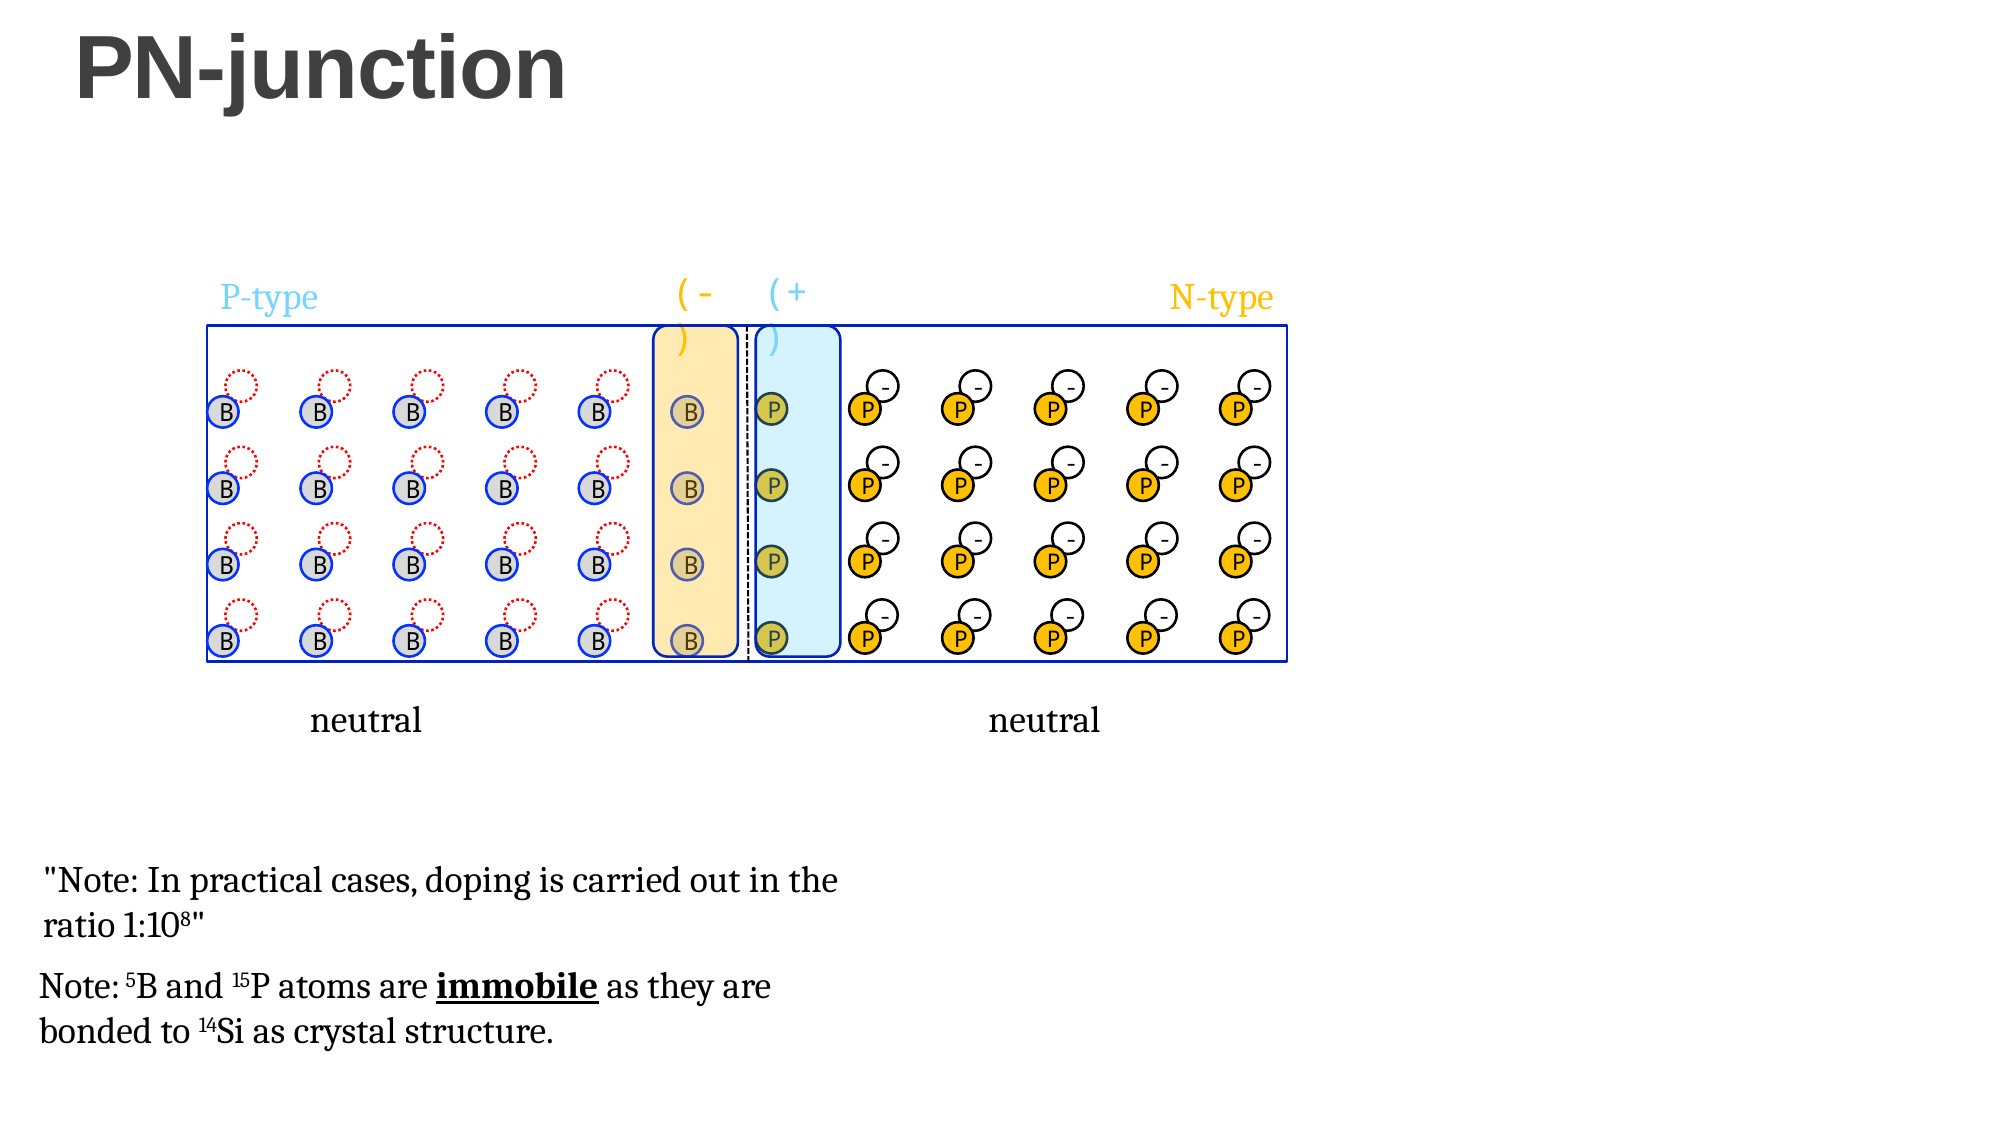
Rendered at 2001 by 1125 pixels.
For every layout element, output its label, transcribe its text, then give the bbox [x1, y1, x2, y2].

text_box [595, 521, 630, 556]
text_box N-type [1099, 264, 1289, 325]
text_box P [1033, 620, 1068, 655]
text_box "Note: In practical cases, doping is carried out in the ratio 1:108" [28, 847, 867, 953]
text_box [756, 324, 1288, 663]
text_box [503, 598, 538, 633]
text_box Note: 5B and 15P atoms are immobile as they are bonded to 14Si as crystal structure. [23, 953, 882, 1059]
text_box P [1218, 468, 1253, 503]
text_box P [1126, 544, 1161, 579]
text_box - [1236, 598, 1271, 633]
text_box - [1050, 598, 1085, 633]
text_box - [1050, 369, 1086, 404]
text_box P [1126, 391, 1161, 426]
text_box [651, 324, 740, 658]
text_box - [957, 598, 992, 633]
text_box P [1033, 468, 1068, 503]
text_box B [392, 623, 427, 658]
text_box [595, 445, 630, 480]
text_box - [958, 445, 993, 480]
text_box - [1144, 369, 1179, 404]
text_box [503, 369, 538, 404]
text_box B [299, 547, 334, 582]
text_box B [392, 547, 427, 582]
text_box P [847, 620, 882, 655]
text_box B [299, 471, 334, 506]
text_box (-) [656, 260, 749, 366]
text_box P [847, 391, 882, 426]
text_box P [940, 620, 975, 655]
text_box B [577, 623, 612, 658]
text_box [224, 598, 259, 633]
text_box [503, 521, 538, 556]
text_box B [484, 394, 519, 429]
text_box [317, 445, 352, 480]
text_box P [847, 544, 882, 579]
text_box B [392, 394, 427, 429]
text_box B [299, 623, 334, 658]
text_box [317, 598, 352, 633]
text_box - [865, 445, 900, 480]
text_box neutral [295, 687, 481, 747]
text_box B [577, 547, 612, 582]
text_box P [1126, 468, 1161, 503]
text_box - [1144, 521, 1179, 556]
text_box - [1050, 521, 1086, 556]
title PN-junction [59, 17, 1945, 125]
text_box [410, 445, 445, 480]
text_box P [940, 468, 975, 503]
text_box B [205, 471, 240, 506]
text_box [317, 521, 352, 556]
text_box - [958, 369, 993, 404]
text_box [224, 521, 259, 556]
text_box - [1143, 598, 1179, 633]
text_box - [1144, 445, 1179, 480]
text_box P-type [205, 264, 360, 325]
text_box - [1050, 445, 1086, 480]
text_box B [299, 394, 334, 429]
text_box B [577, 394, 612, 429]
text_box B [392, 471, 427, 506]
text_box P [1126, 620, 1161, 655]
text_box B [205, 394, 240, 429]
text_box [595, 369, 630, 404]
text_box P [940, 544, 975, 579]
text_box - [1237, 521, 1272, 556]
text_box [503, 445, 538, 480]
text_box - [1237, 445, 1272, 480]
text_box - [1237, 369, 1272, 404]
text_box P [1218, 391, 1253, 426]
text_box neutral [973, 687, 1159, 748]
text_box - [865, 369, 900, 404]
text_box [224, 369, 259, 404]
text_box [410, 598, 445, 633]
text_box [756, 324, 842, 658]
text_box - [864, 598, 900, 633]
text_box B [484, 623, 519, 658]
text_box - [865, 521, 900, 556]
text_box B [484, 547, 519, 582]
text_box P [1218, 620, 1253, 655]
text_box [224, 445, 259, 480]
text_box P [1218, 544, 1253, 579]
text_box [317, 369, 352, 404]
text_box P [847, 468, 882, 503]
text_box (+) [749, 260, 841, 332]
text_box [410, 521, 445, 556]
text_box B [484, 471, 519, 506]
text_box - [958, 521, 993, 556]
text_box [206, 324, 743, 663]
text_box B [205, 547, 240, 582]
text_box P [940, 391, 975, 426]
text_box [410, 369, 445, 404]
text_box B [577, 471, 612, 506]
text_box P [1033, 391, 1068, 426]
text_box [595, 598, 630, 633]
text_box B [205, 623, 240, 658]
text_box P [1033, 544, 1068, 579]
